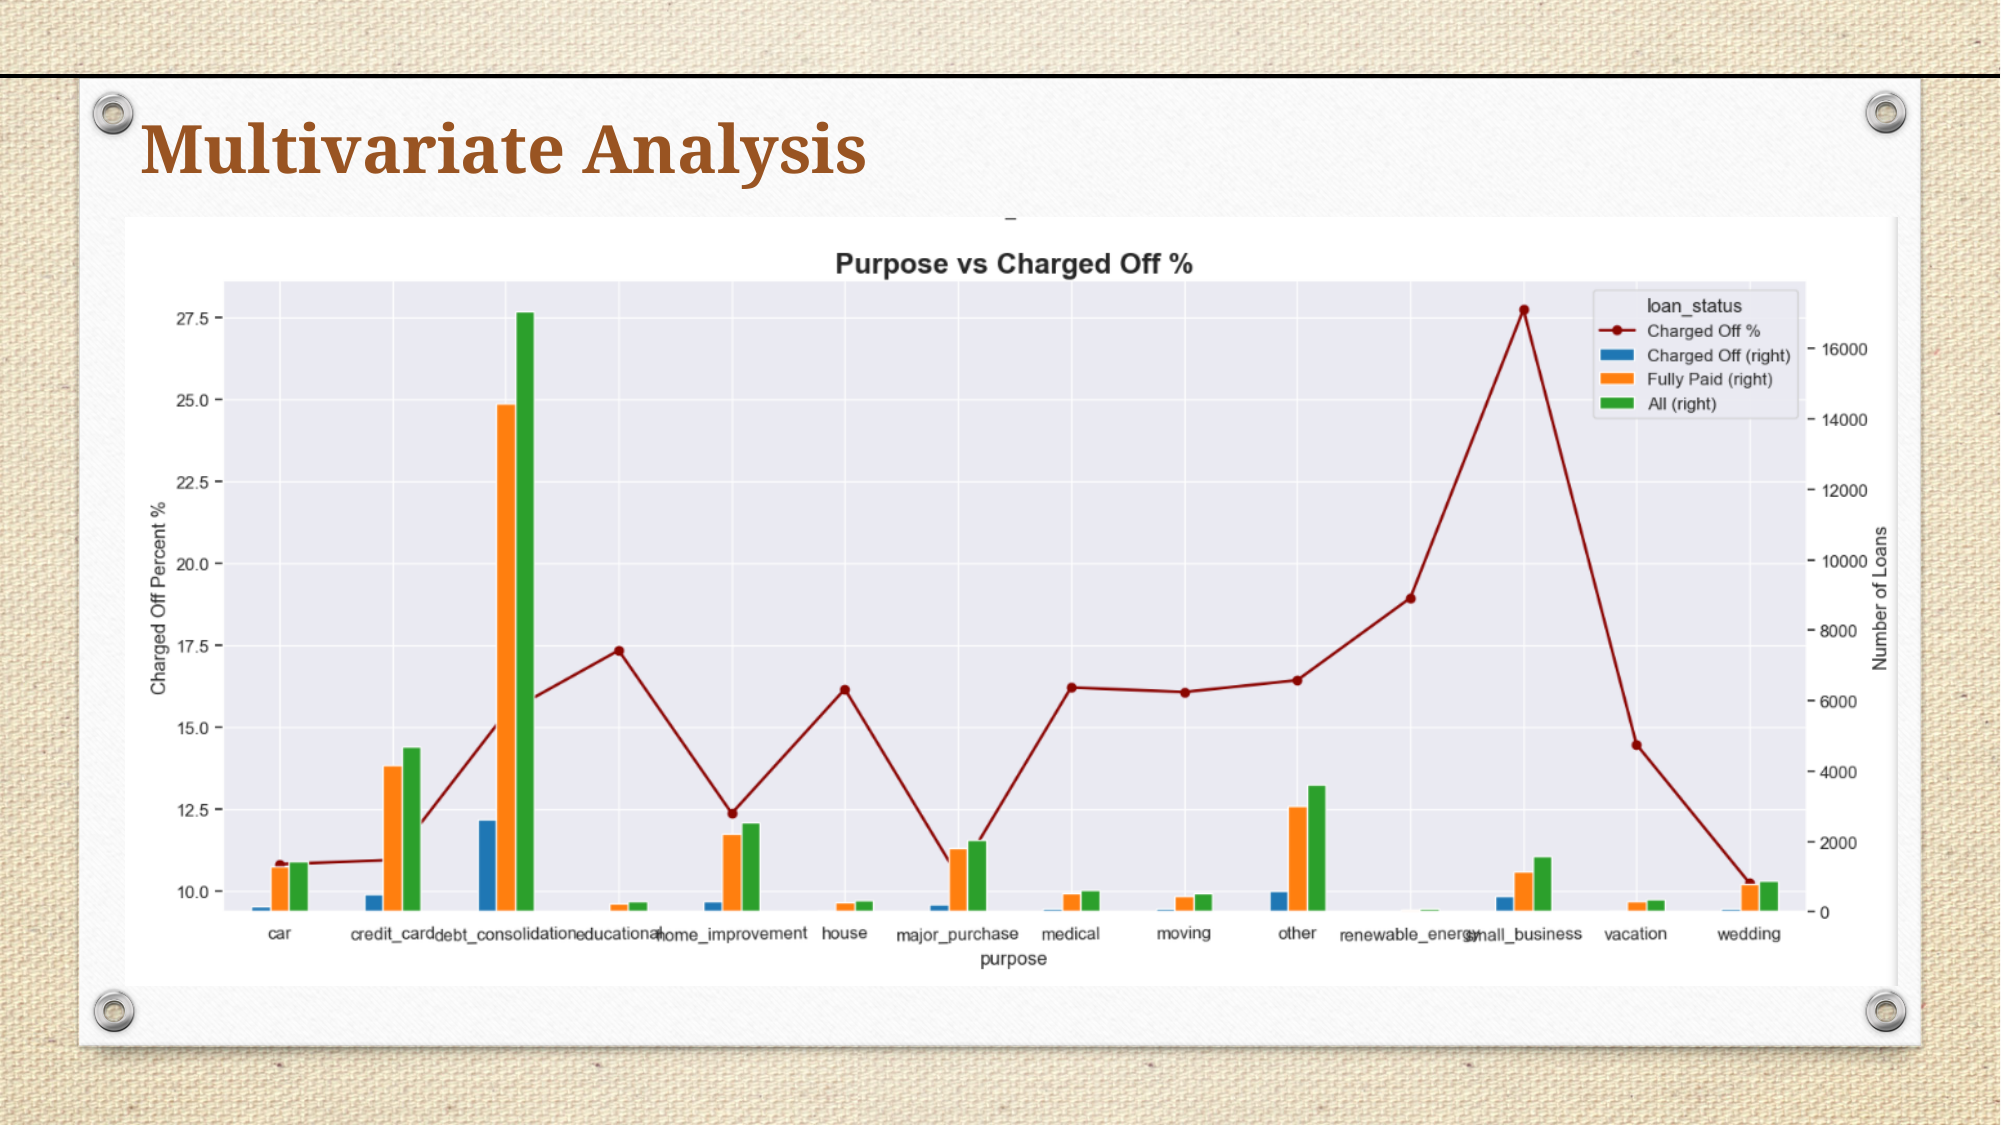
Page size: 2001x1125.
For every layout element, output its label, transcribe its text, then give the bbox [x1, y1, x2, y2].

text_box [0, 74, 2000, 78]
text_box Multivariate Analysis [125, 99, 1695, 195]
picture [0, 0, 2001, 1125]
